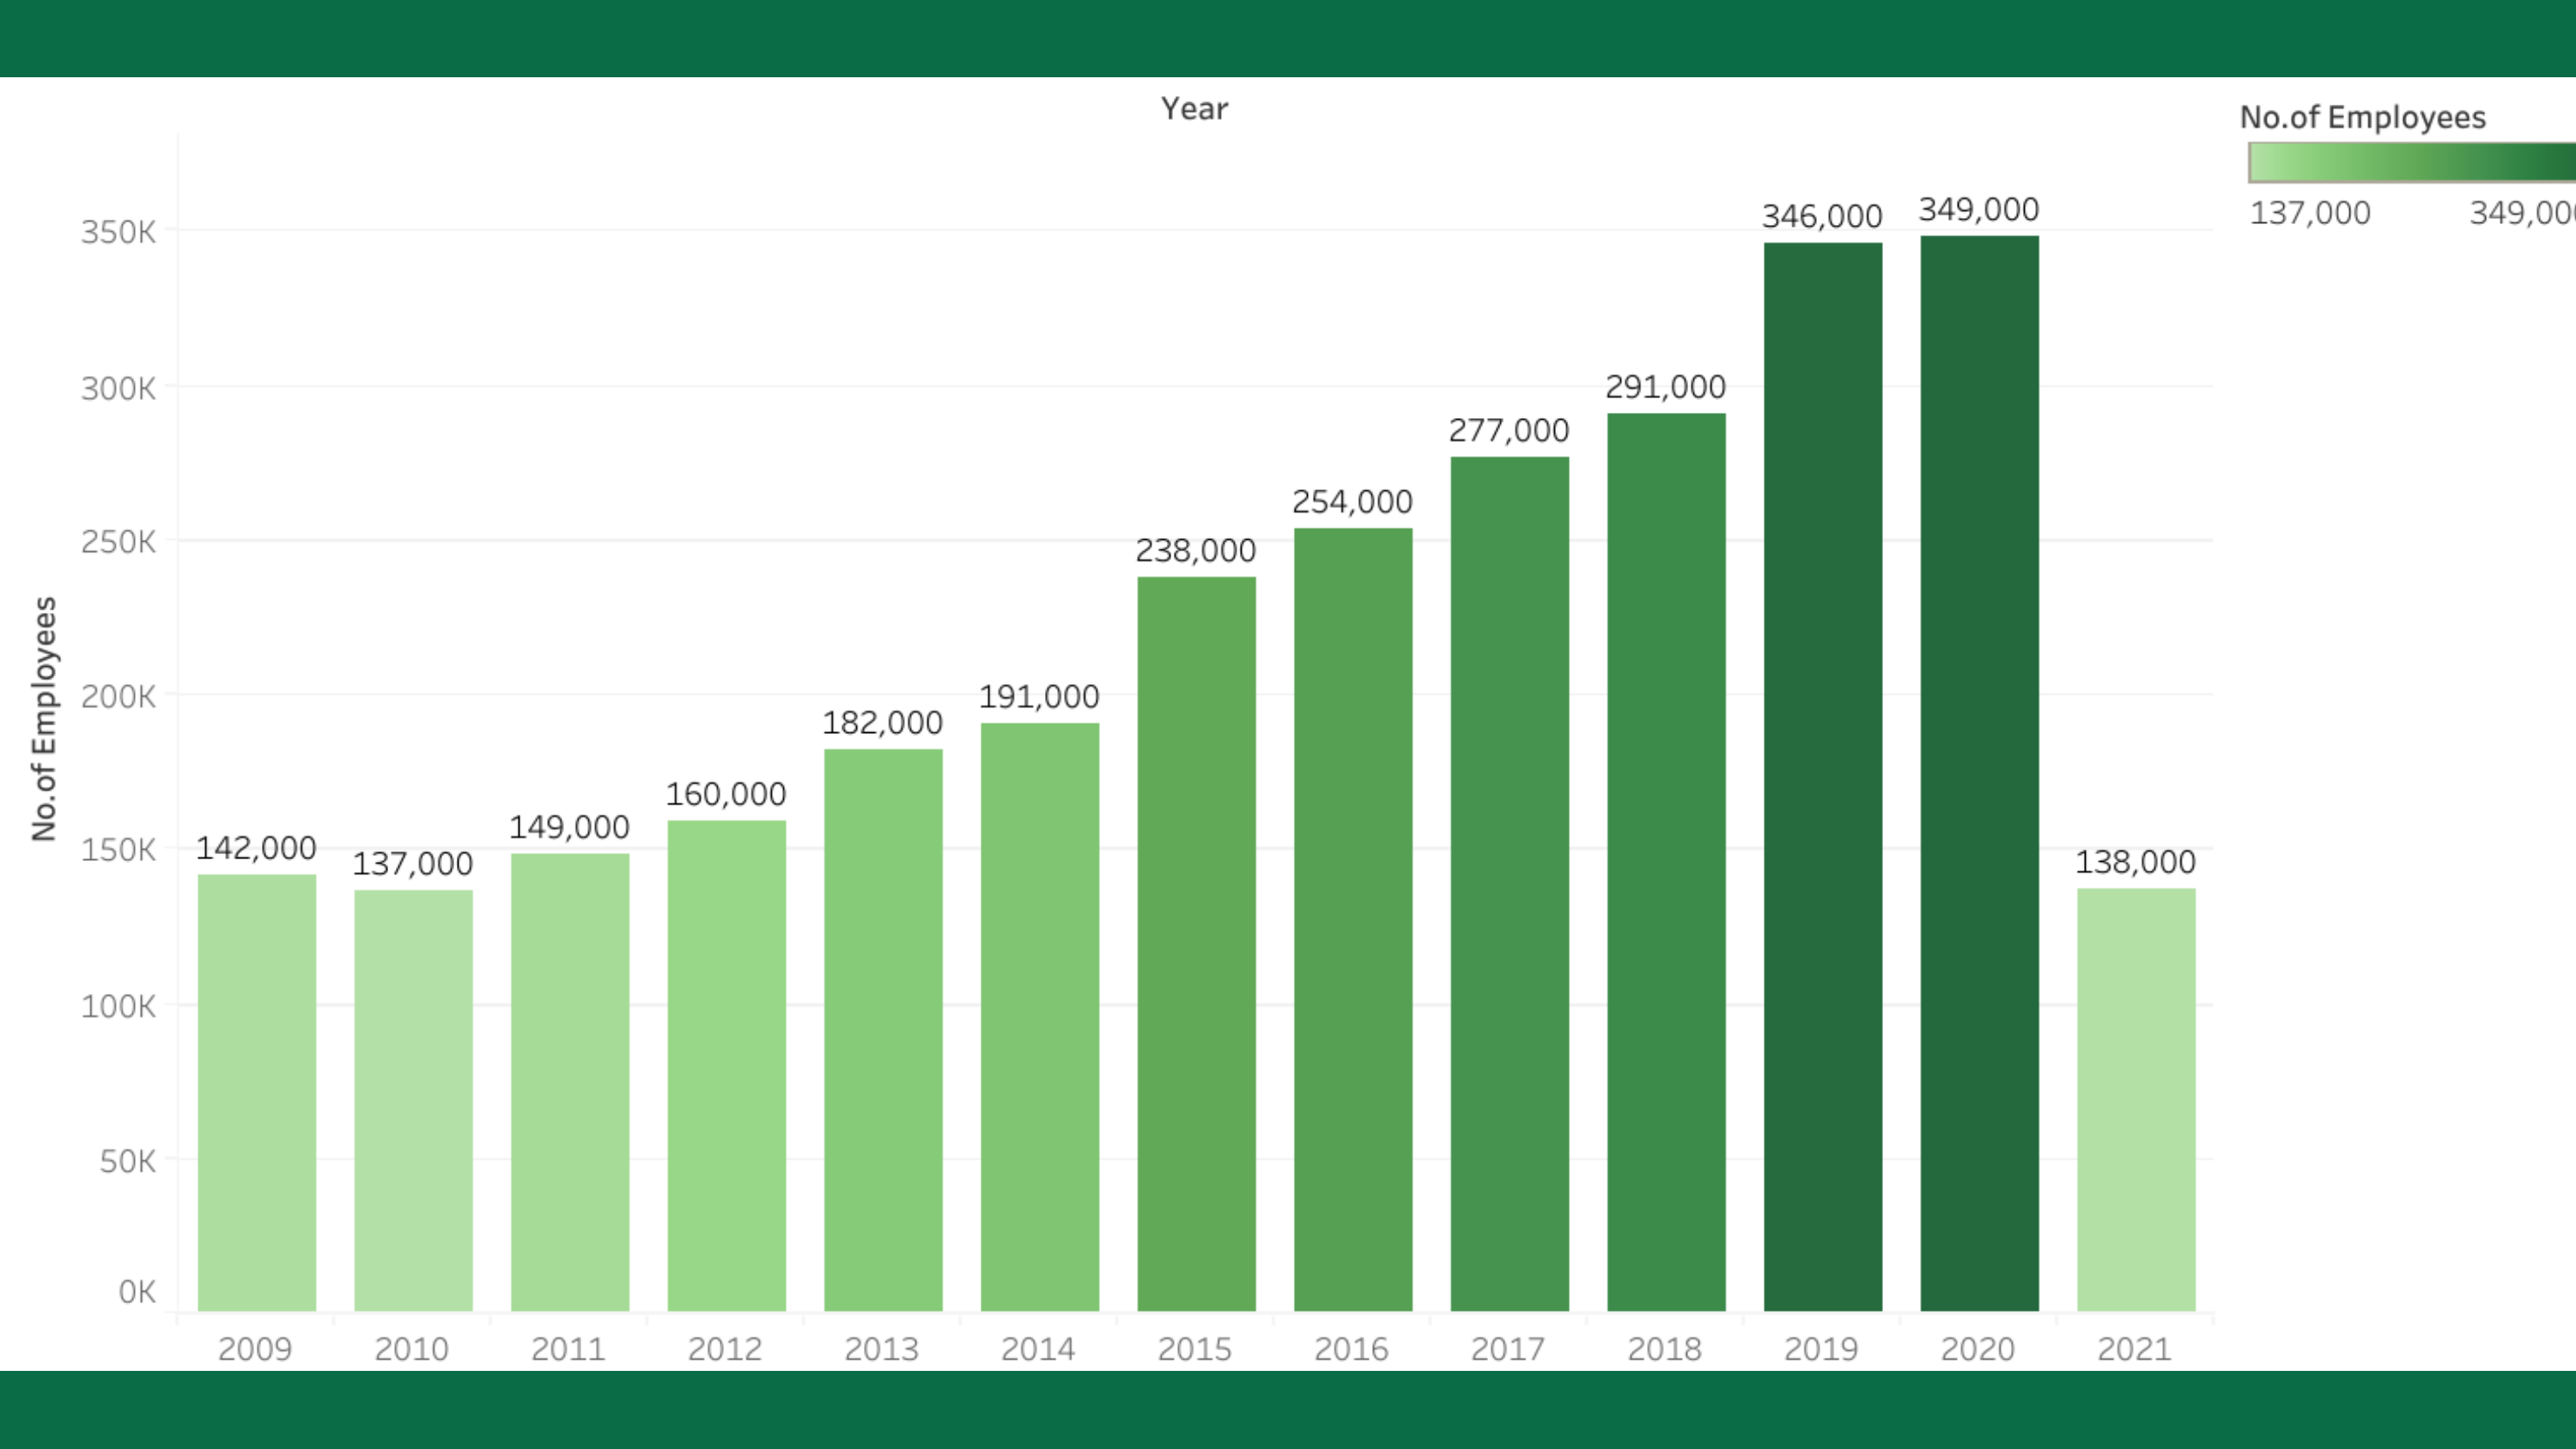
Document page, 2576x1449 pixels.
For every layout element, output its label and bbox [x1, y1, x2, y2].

picture [0, 77, 2576, 1371]
